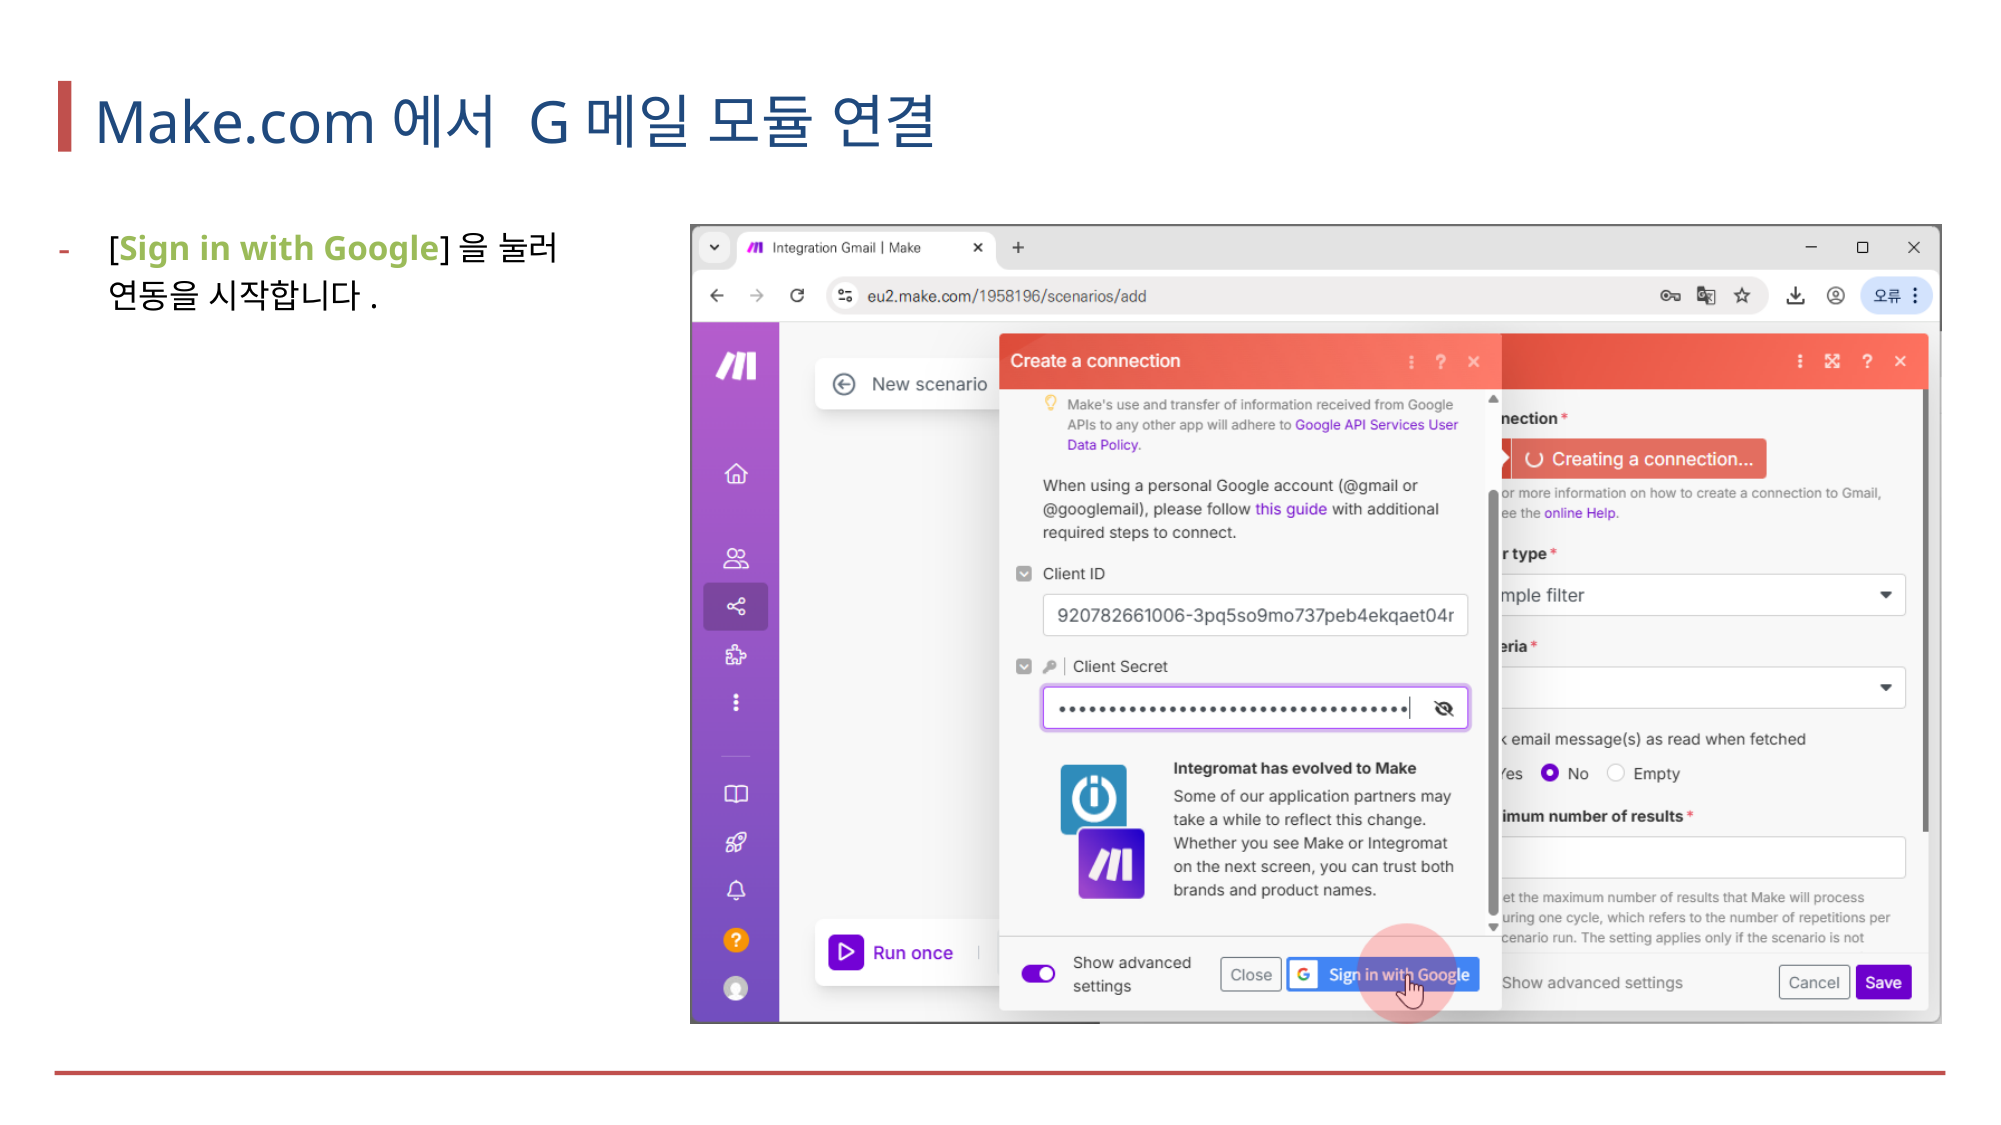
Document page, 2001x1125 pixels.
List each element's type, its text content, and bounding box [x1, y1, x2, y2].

title Make.com에서 G메일 모듈 연결 [79, 67, 1942, 165]
picture [690, 224, 1942, 1025]
list [Sign in with Google]을 눌러 연동을 시작합니다. [58, 219, 676, 1030]
